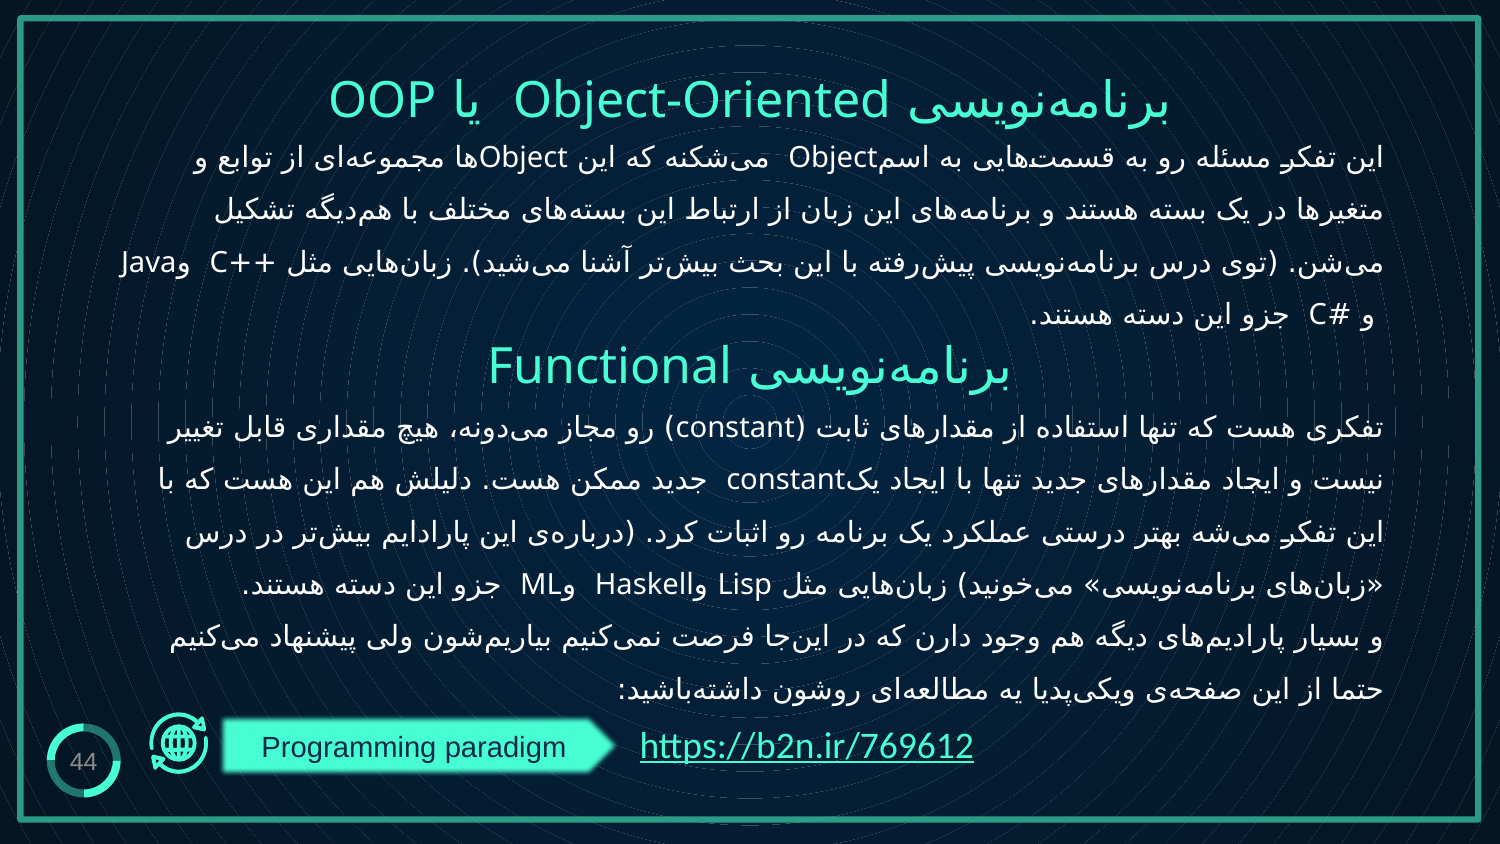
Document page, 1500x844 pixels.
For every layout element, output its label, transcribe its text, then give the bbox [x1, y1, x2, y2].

text_box برنامه‌نویسی Functional [259, 313, 1241, 383]
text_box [147, 712, 210, 775]
text_box Programming paradigm [227, 723, 610, 768]
text_box https://b2n.ir/769612 [624, 713, 1500, 818]
slide_number 44 [46, 723, 121, 798]
text_box برنامه‌نویسی Object-Oriented یا OOP [259, 48, 1241, 113]
text_box تفکری هست که تنها استفاده از مقدار‌های ثابت (constant) رو مجاز می‌دونه، هیچ مقداری قابل تغییر نیست و ایجاد مقدارهای جدید تنها با ایجاد یکconstant جدید ممکن هست. دلیلش هم این هست که با این تفکر می‌شه بهتر درستی عملکرد یک برنامه رو اثبات کرد. (درباره‌ی این پارادایم بیش‌تر در درس «زبان‌های برنامه‌نویسی» می‌خونید) زبان‌هایی مثل Lisp وHaskell وML جزو این دسته هستند. و بسیار پارادیم‌های دیگه هم وجود دارن که در این‌جا فرصت نمی‌کنیم بیاریم‌شون ولی پیشنهاد می‌کنیم حتما از این صفحه‌ی ویکی‌پدیا یه مطالعه‌ای روشون داشته‌باشید: [100, 383, 1399, 713]
text_box این تفکر مسئله رو به قسمت‌هایی به اسمObject می‌شکنه که این‌ Objectها مجموعه‌ای از توابع و متغیرها در یک بسته هستند و برنامه‌های این زبان از ارتباط این بسته‌های مختلف با هم‌دیگه تشکیل می‌شن. (توی درس برنامه‌نویسی پیش‌رفته با این بحث بیش‌تر آشنا می‌شید). زبان‌هایی مثل ++C وJava و #C جزو این دسته هستند. [100, 113, 1399, 338]
